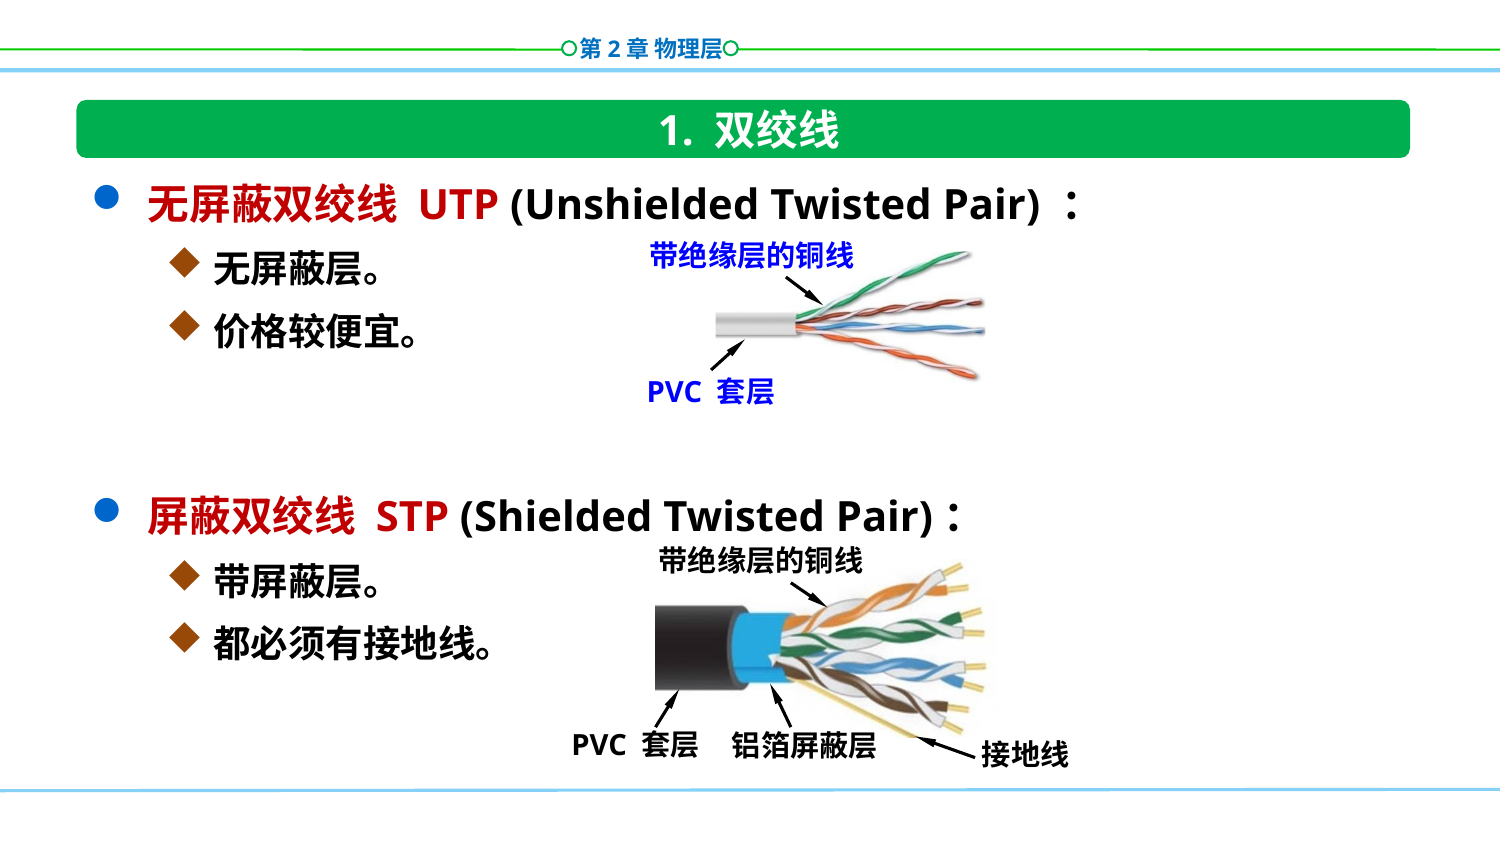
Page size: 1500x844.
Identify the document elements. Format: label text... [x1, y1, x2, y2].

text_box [624, 230, 986, 418]
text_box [549, 534, 1086, 780]
list 1. 双绞线 [204, 99, 1293, 158]
list 无屏蔽双绞线 UTP (Unshielded Twisted Pair) ： 无屏蔽层。 价格较便宜。 屏蔽双绞线 STP (Shielded Twisted Pair)： 带屏蔽层。 都必须有接地线。 [76, 158, 1410, 712]
